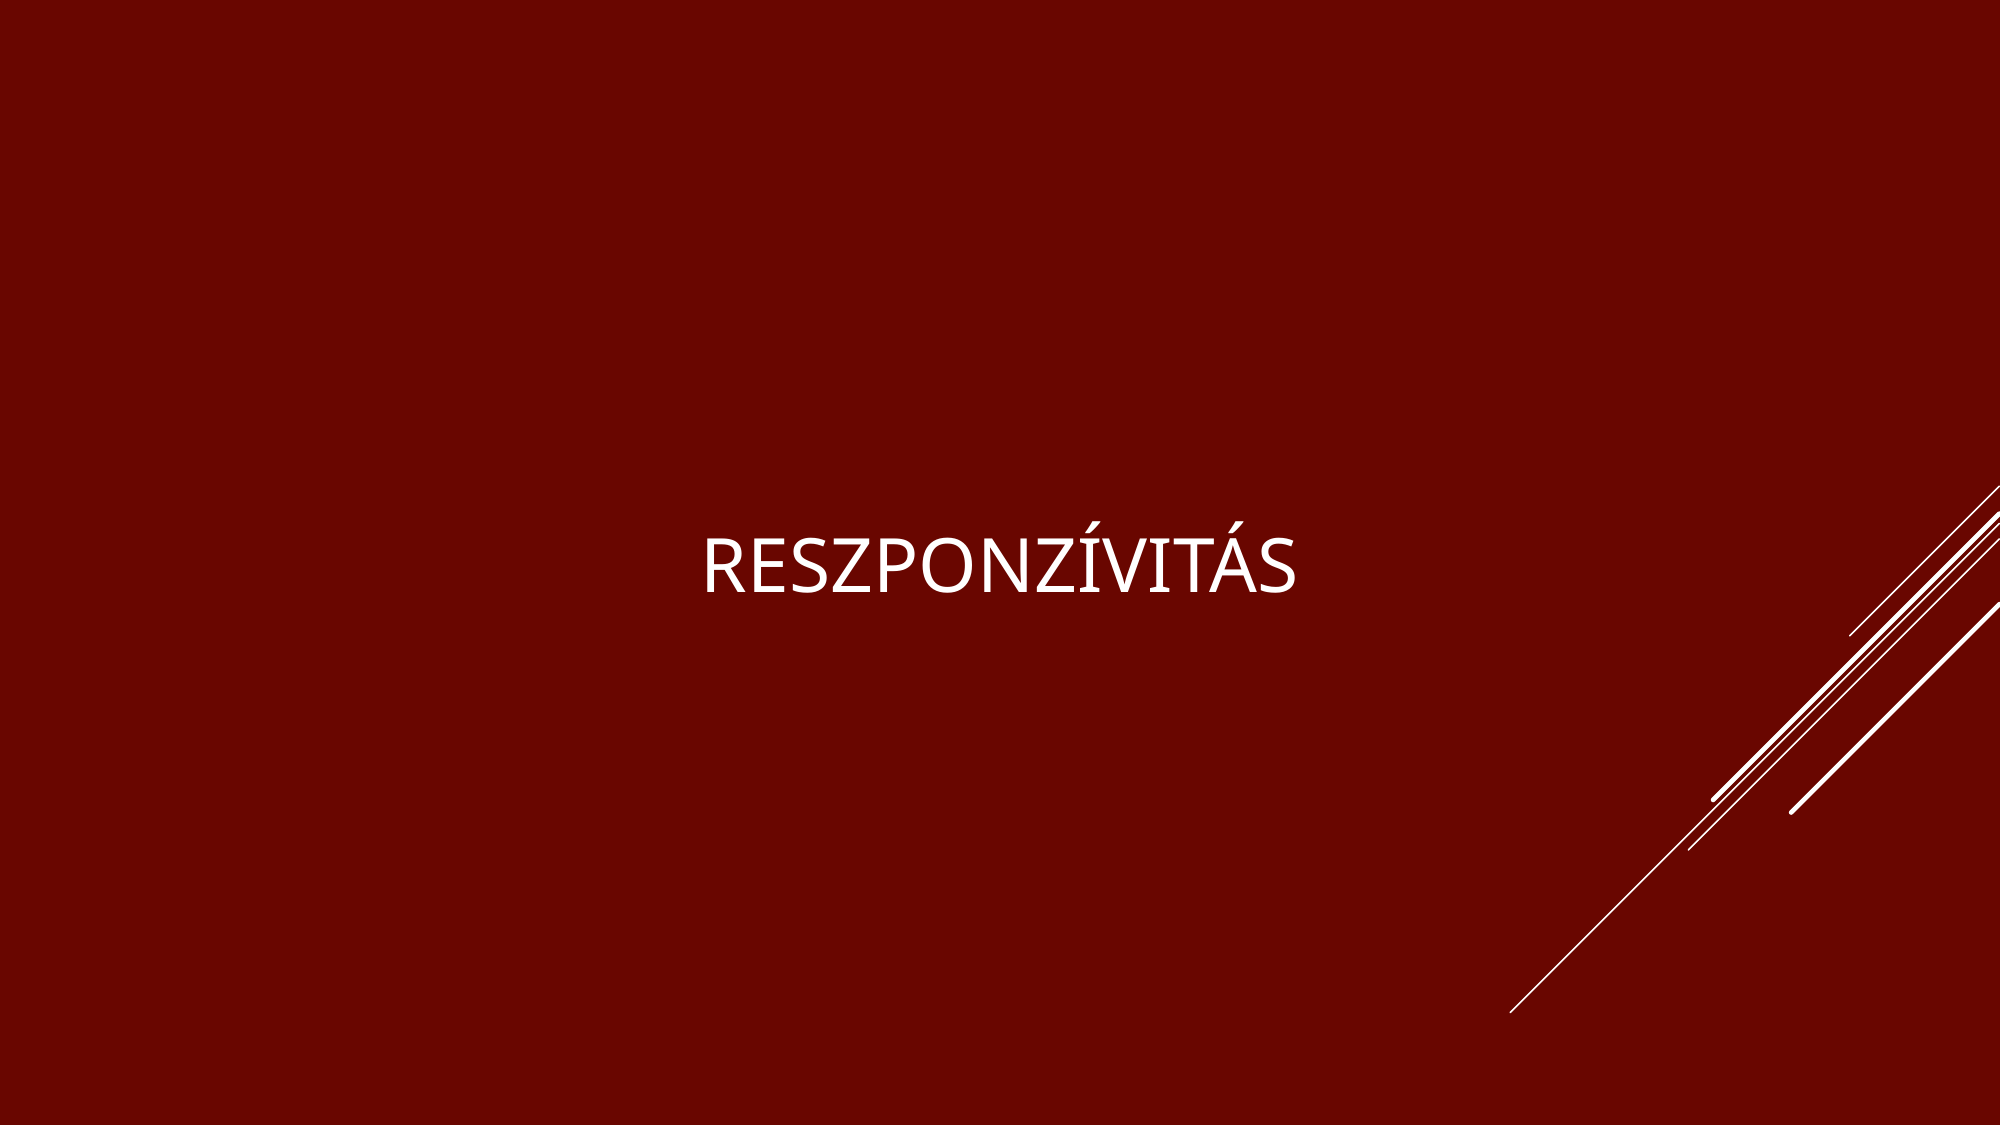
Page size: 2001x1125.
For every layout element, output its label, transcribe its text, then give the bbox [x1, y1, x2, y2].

title Reszponzívitás [300, 438, 1700, 687]
